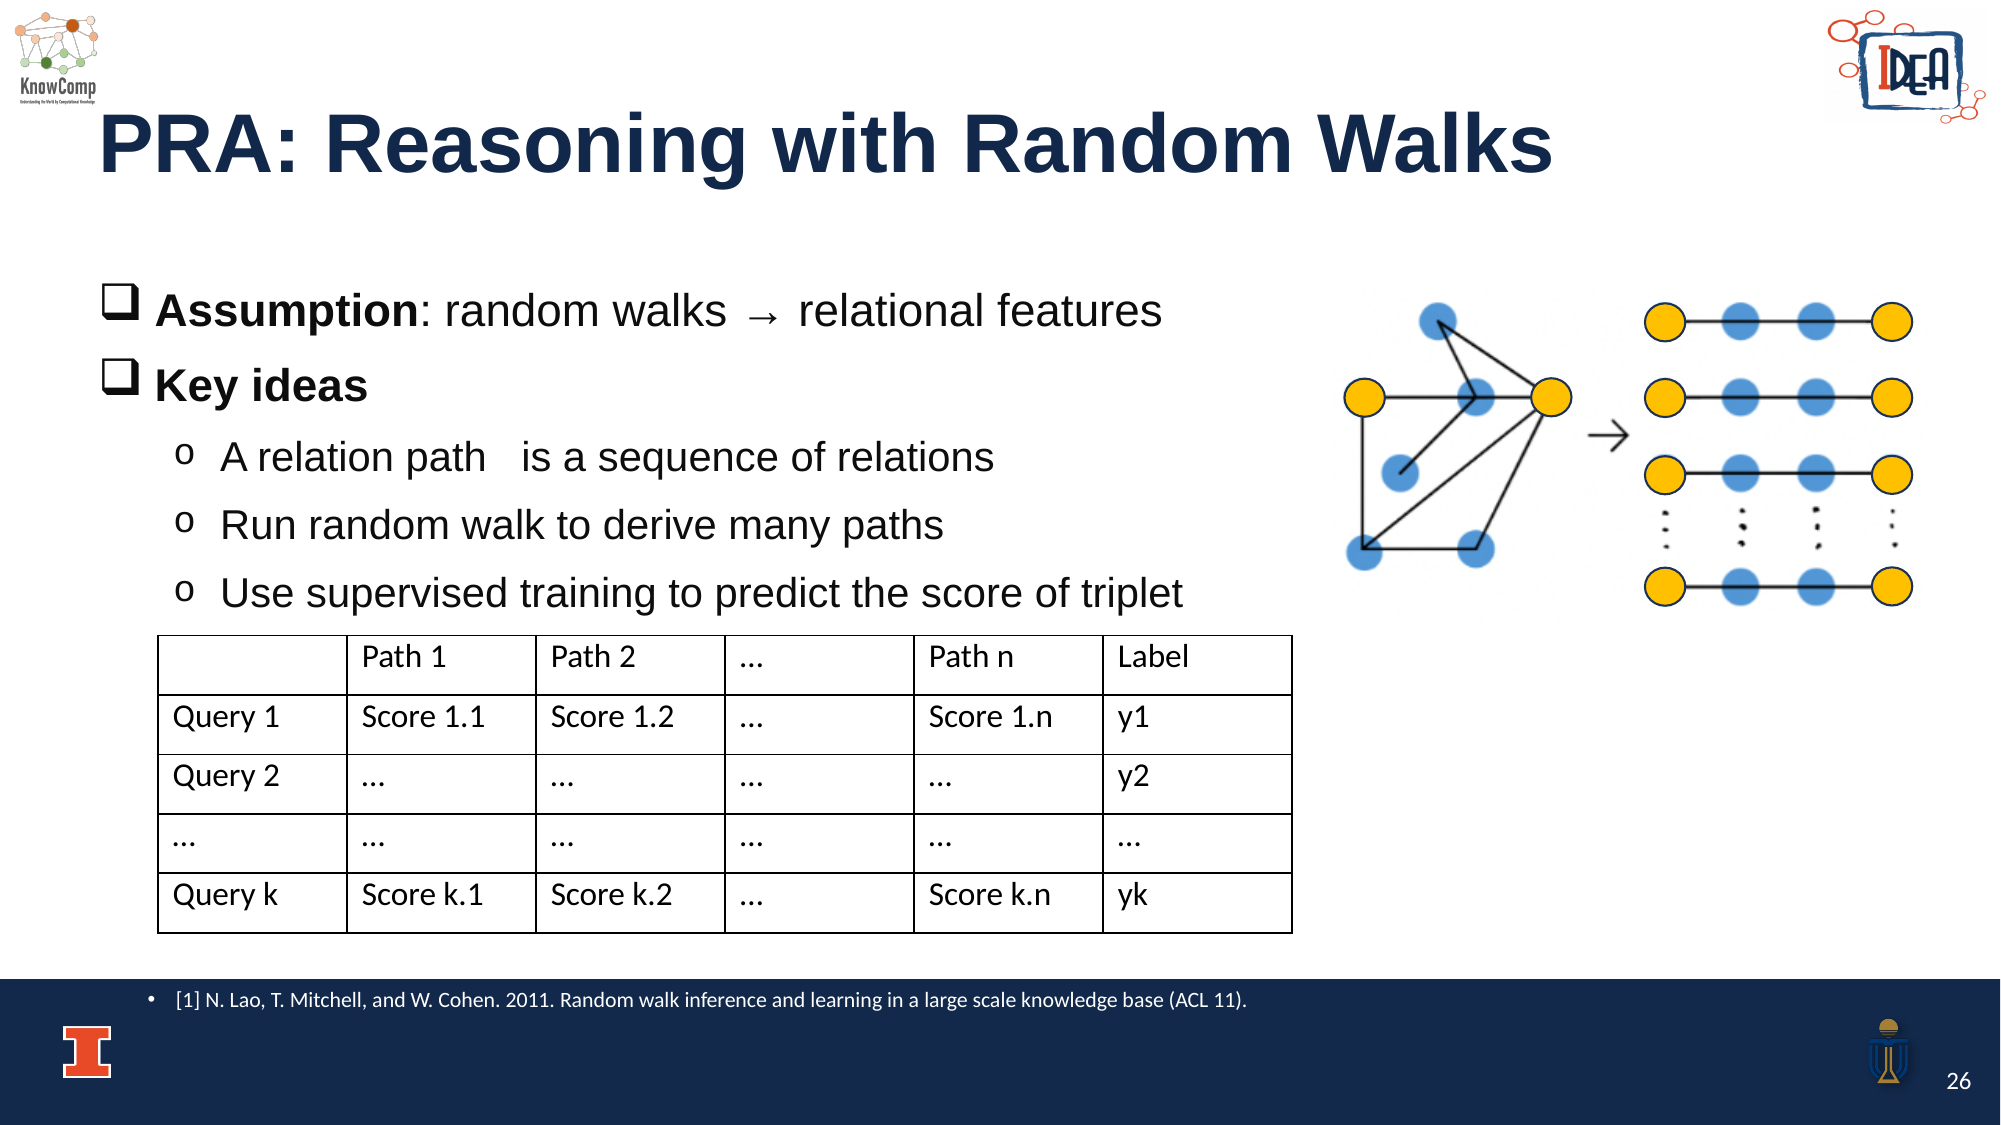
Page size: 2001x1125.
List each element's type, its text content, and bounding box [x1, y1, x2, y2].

table_header Path n [915, 636, 1102, 694]
table_cell … [915, 755, 1102, 813]
picture [0, 0, 2001, 1125]
table_cell Score k.2 [537, 874, 724, 932]
table_cell Score 1.n [915, 696, 1102, 754]
table_cell … [348, 815, 535, 872]
table_cell … [537, 815, 724, 872]
table_cell … [537, 755, 724, 813]
table_cell Query 2 [159, 755, 346, 813]
table_cell y1 [1104, 696, 1291, 754]
table_header Label [1104, 636, 1291, 694]
table_cell Query 1 [159, 696, 346, 754]
table_cell … [1104, 815, 1291, 872]
table_cell … [726, 815, 913, 872]
text_box [1] N. Lao, T. Mitchell, and W. Cohen. 2011. Random walk inference and learning in a large scale knowledge base (ACL 11). [132, 978, 1673, 1019]
table_cell Score 1.2 [537, 696, 724, 754]
table_cell y2 [1104, 755, 1291, 813]
table_header Path 2 [537, 636, 724, 694]
table_cell yk [1104, 874, 1291, 932]
table_cell … [726, 755, 913, 813]
table_header [159, 636, 346, 694]
title PRA: Reasoning with Random Walks [83, 45, 1900, 233]
table_cell … [159, 815, 346, 872]
table_cell Score k.n [915, 874, 1102, 932]
table_cell … [915, 815, 1102, 872]
table_cell Score 1.1 [348, 696, 535, 754]
table_cell Score k.1 [348, 874, 535, 932]
table_header Path 1 [348, 636, 535, 694]
table_cell … [726, 874, 913, 932]
slide_number 26 [1649, 1050, 1987, 1110]
table_cell … [726, 696, 913, 754]
table_cell … [348, 755, 535, 813]
table_header … [726, 636, 913, 694]
table_cell Query k [159, 874, 346, 932]
